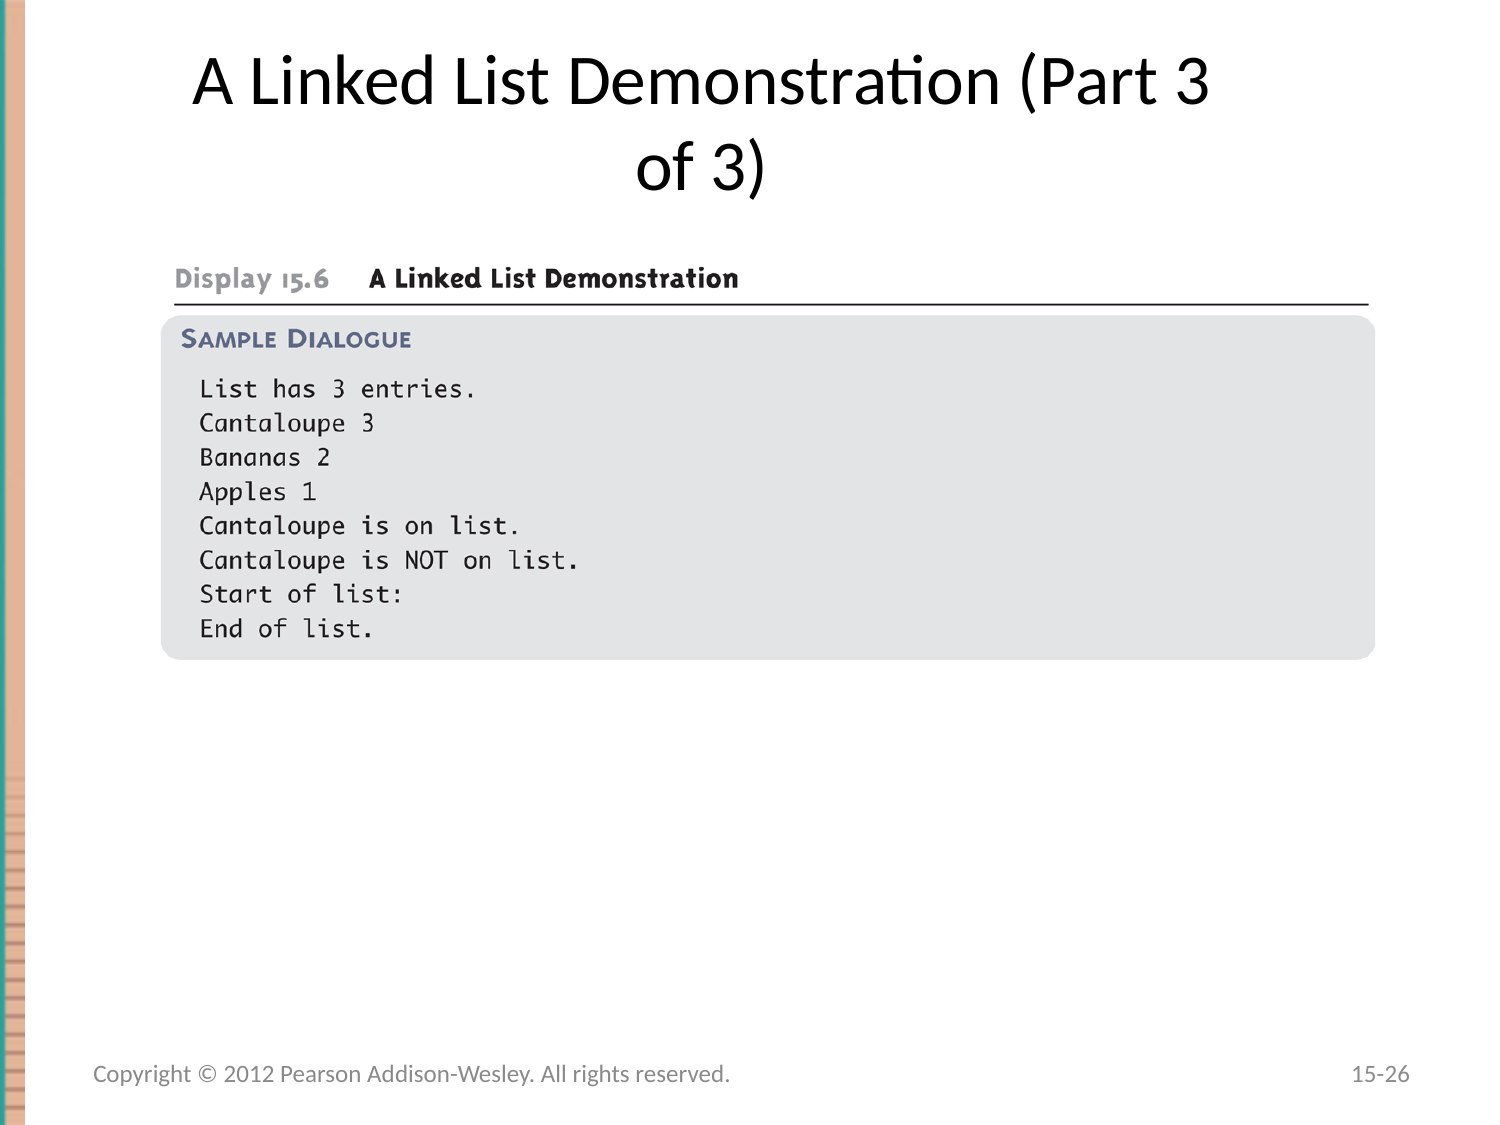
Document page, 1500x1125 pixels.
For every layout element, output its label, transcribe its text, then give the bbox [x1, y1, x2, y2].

title A Linked List Demonstration (Part 3 of 3) [149, 24, 1255, 213]
footer Copyright © 2012 Pearson Addison-Wesley. All rights reserved. [75, 1042, 750, 1103]
picture [0, 0, 25, 1125]
slide_number 15-26 [1074, 1042, 1425, 1103]
picture [130, 256, 1407, 670]
